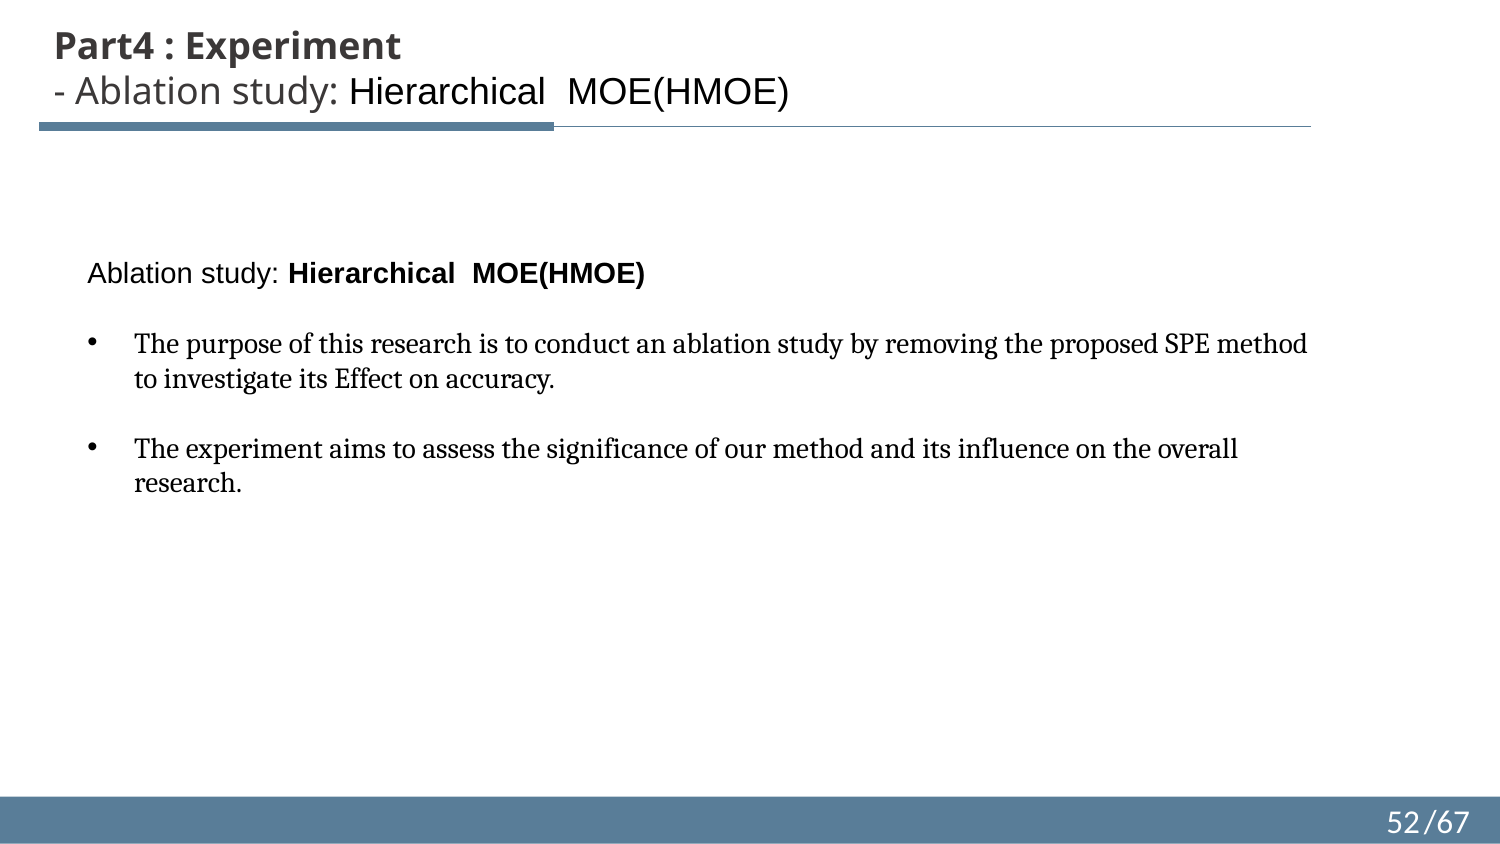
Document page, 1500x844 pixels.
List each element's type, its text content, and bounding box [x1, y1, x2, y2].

slide_number 52 [1097, 798, 1435, 844]
text_box Ablation study: Hierarchical MOE(HMOE) The purpose of this research is to conduct an ablation study by removing the proposed SPE method to investigate its Effect on accuracy. The experiment aims to assess the significance of our method and its influence on the overall research. [72, 246, 1327, 577]
footer /67 [1435, 798, 1498, 844]
text_box Part4 : Experiment - Ablation study: Hierarchical MOE(HMOE) [38, 14, 805, 120]
